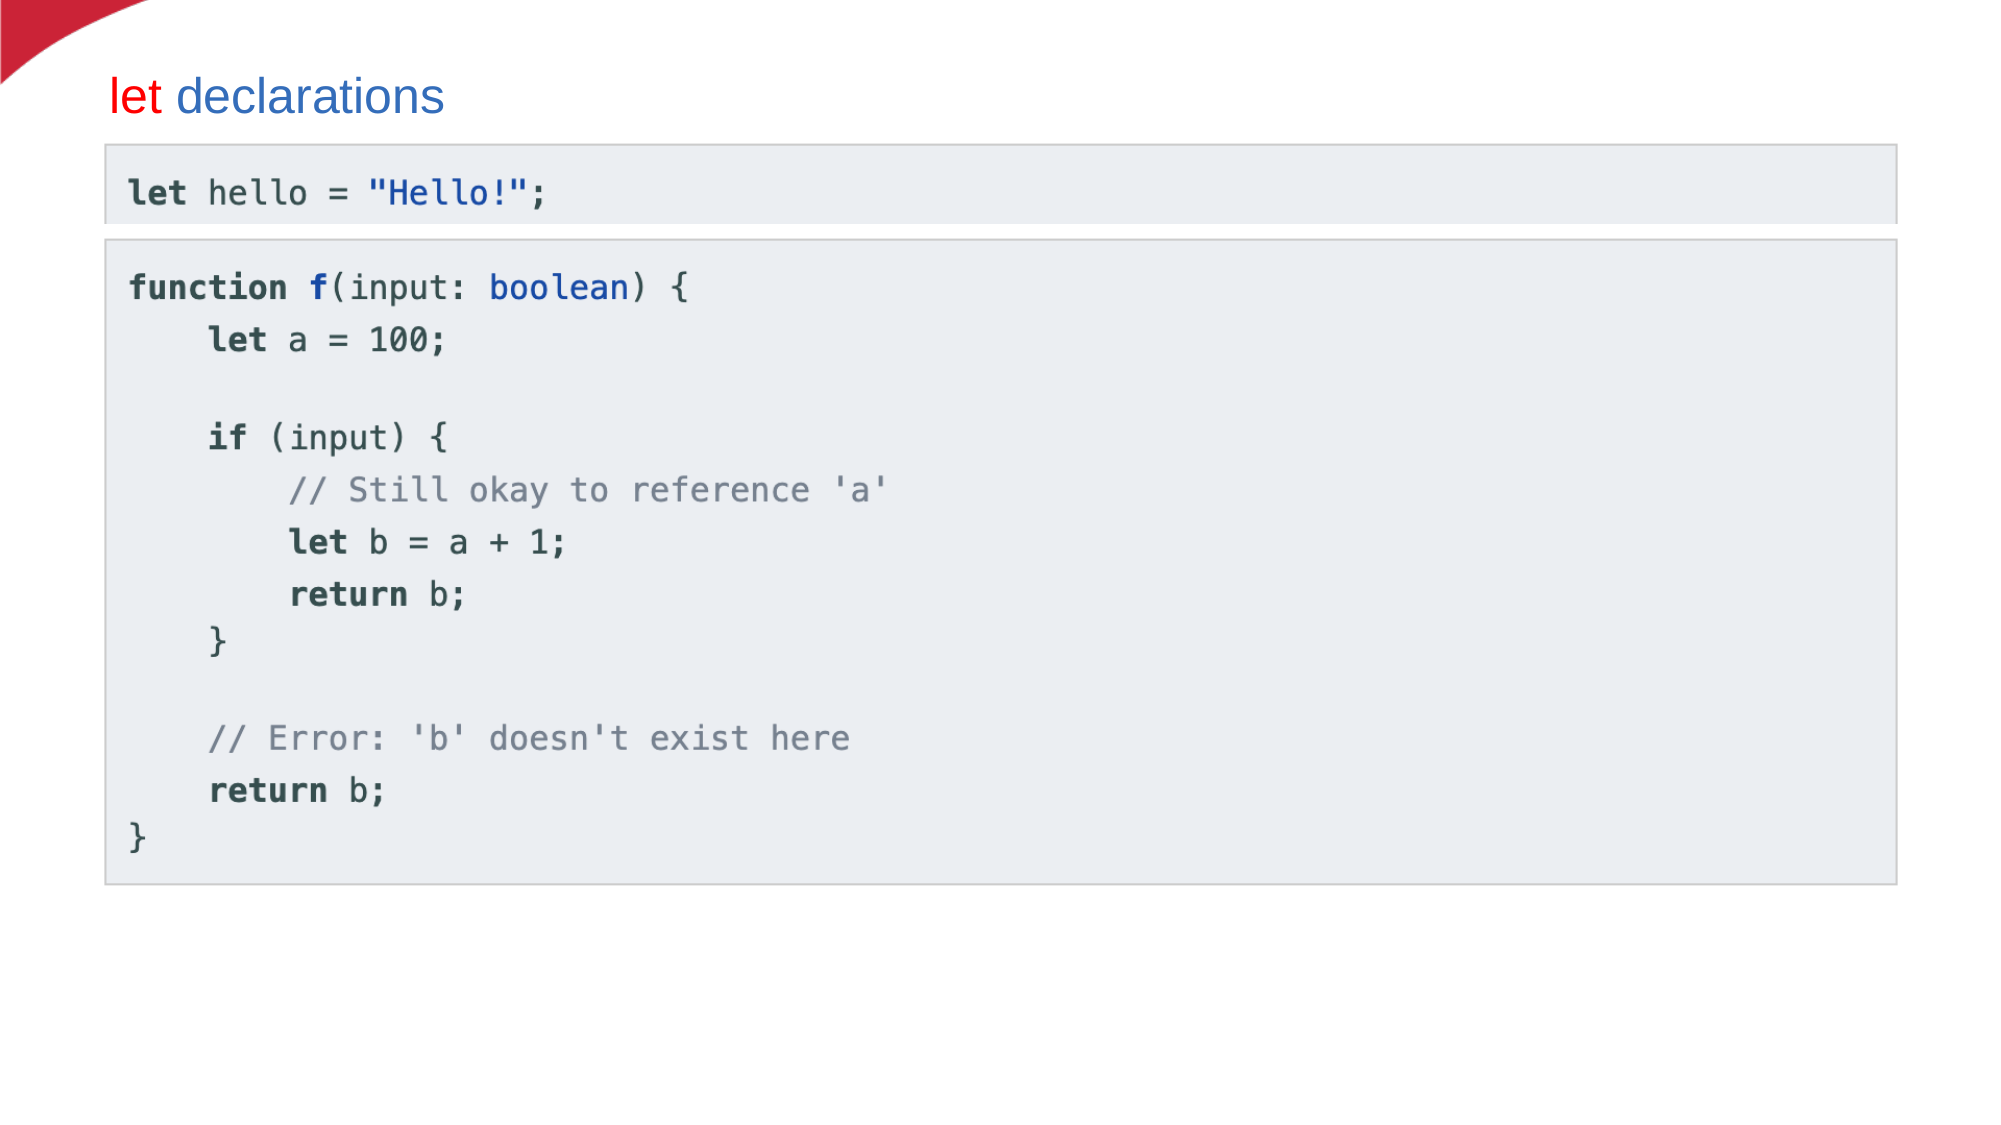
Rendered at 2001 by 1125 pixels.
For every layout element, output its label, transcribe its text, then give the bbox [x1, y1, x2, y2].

picture [0, 0, 158, 89]
picture [94, 131, 1906, 900]
text_box let declarations [94, 55, 543, 131]
